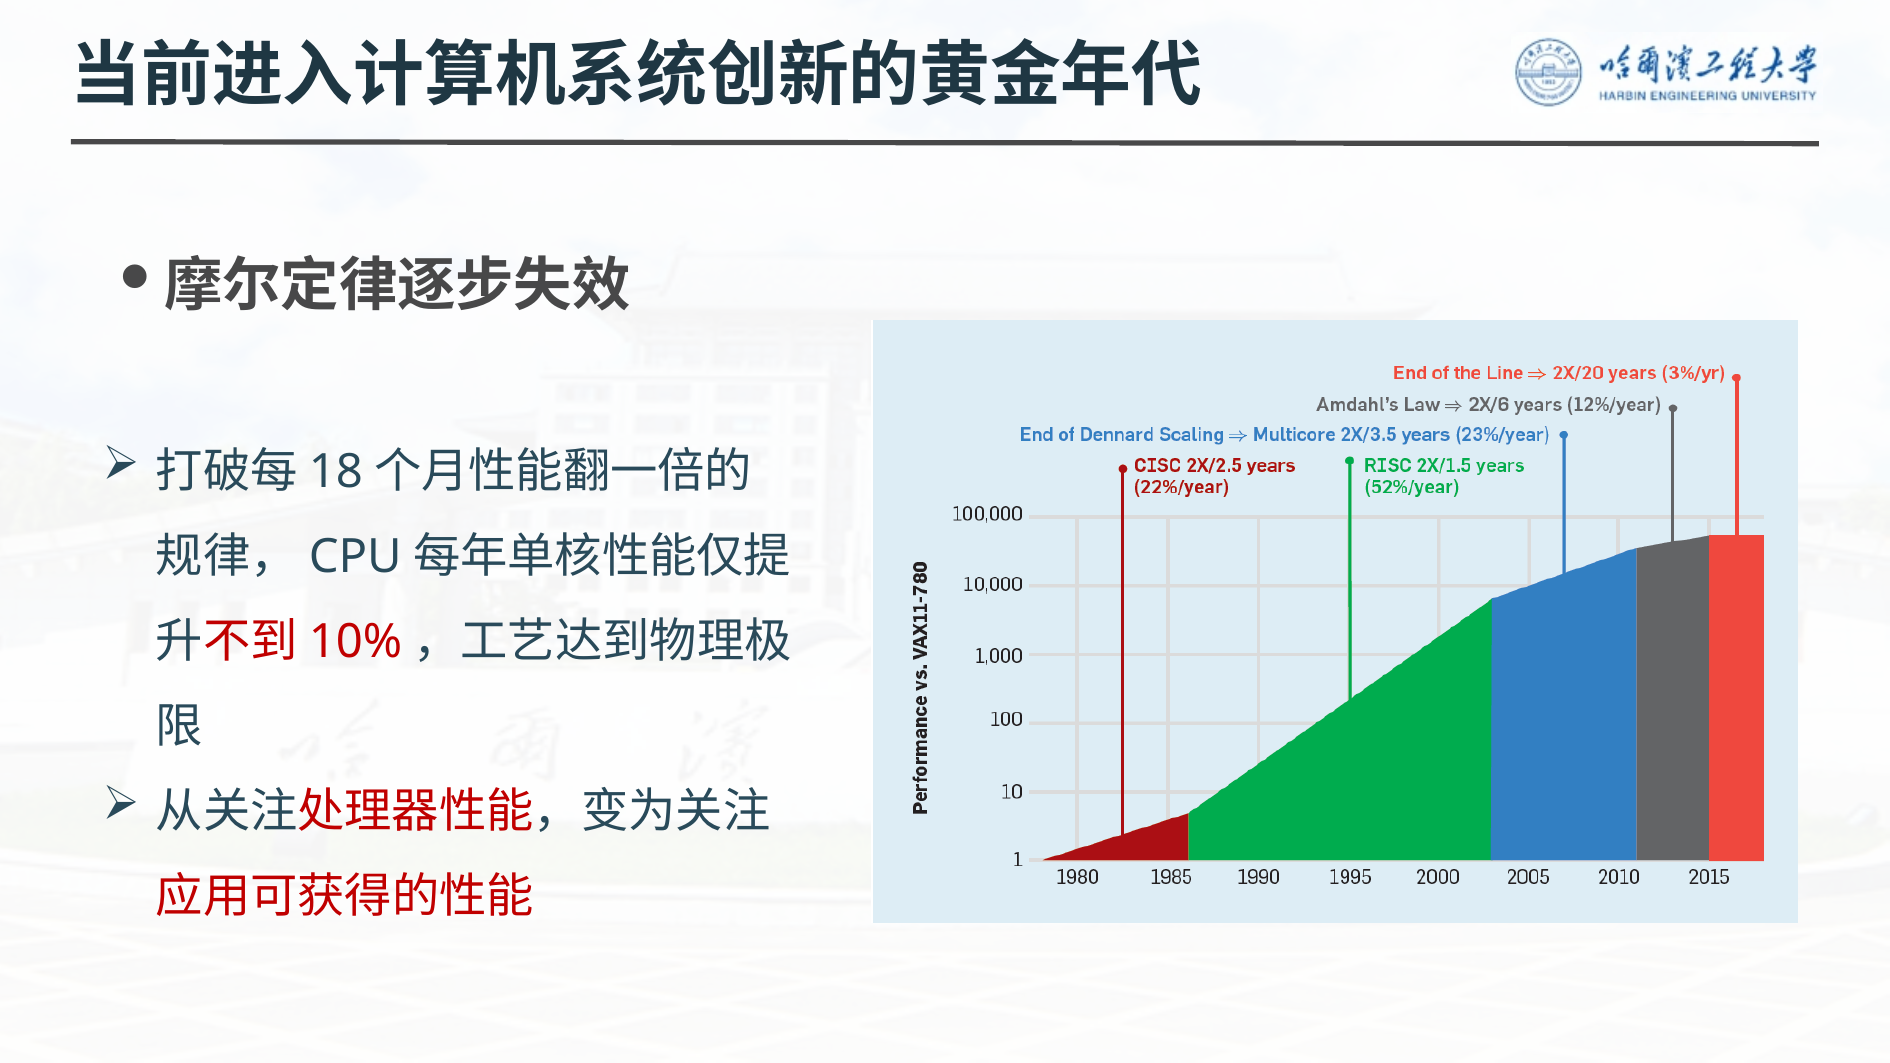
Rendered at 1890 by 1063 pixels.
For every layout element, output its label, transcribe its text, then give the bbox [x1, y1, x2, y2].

picture [871, 320, 1798, 924]
text_box 打破每18个月性能翻一倍的规律，CPU每年单核性能仅提升不到10%，工艺达到物理极限 从关注处理器性能，变为关注应用可获得的性能 [87, 404, 812, 930]
text_box 摩尔定律逐步失效 [104, 190, 1785, 325]
text_box 当前进入计算机系统创新的黄金年代 [70, 23, 1493, 118]
picture [1511, 32, 1824, 113]
